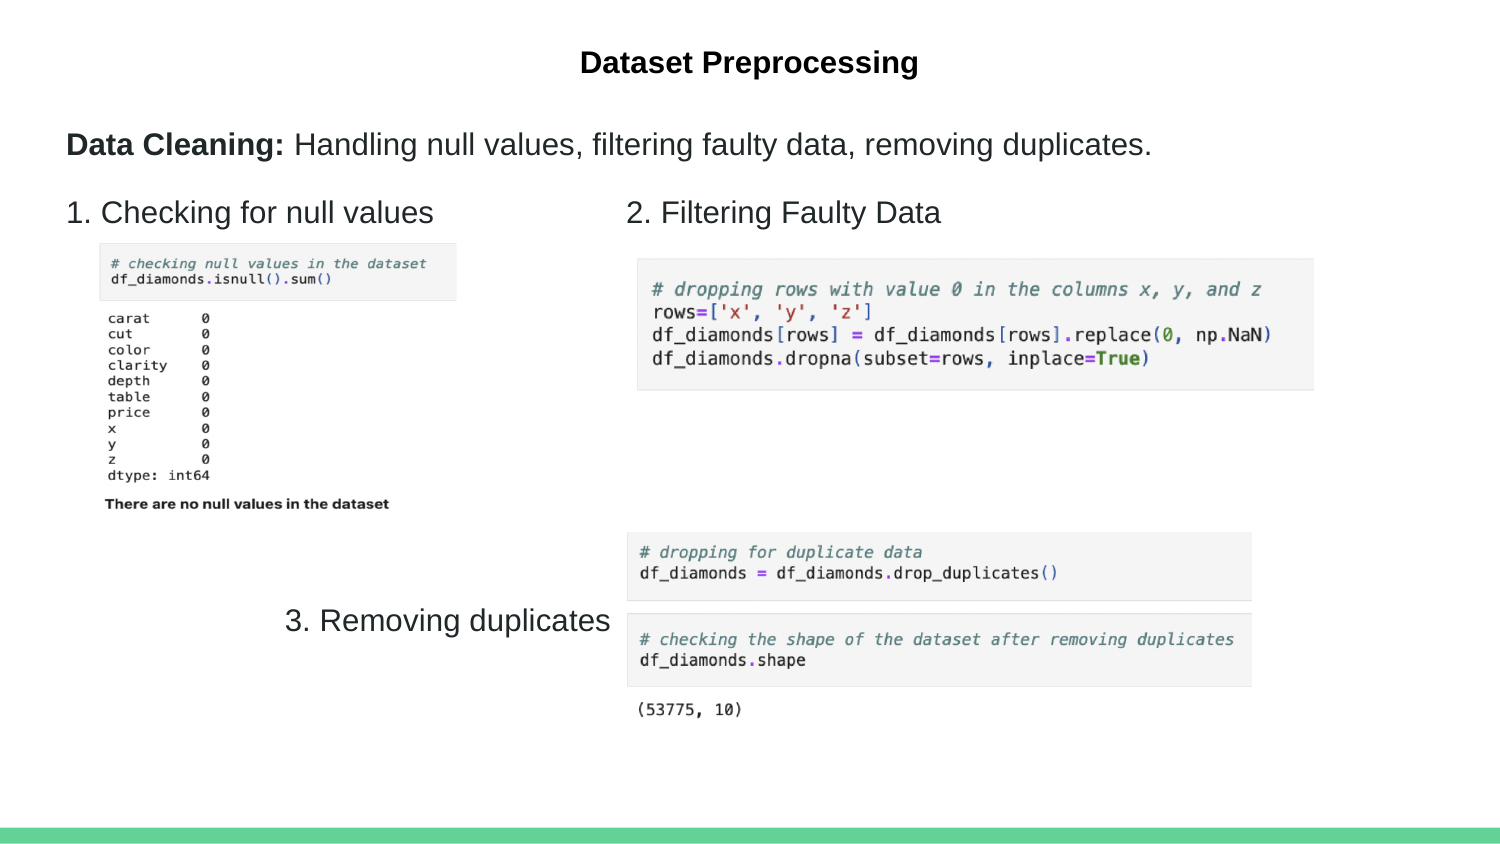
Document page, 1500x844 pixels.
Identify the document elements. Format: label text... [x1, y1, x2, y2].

picture [625, 532, 1252, 725]
picture [625, 240, 1345, 423]
picture [93, 234, 467, 528]
list Data Cleaning: Handling null values, filtering faulty data, removing duplicates. 1. Checking for null values 2. Filtering Faulty Data 3. Removing duplicates [51, 103, 1449, 750]
title Dataset Preprocessing [51, 21, 1449, 90]
